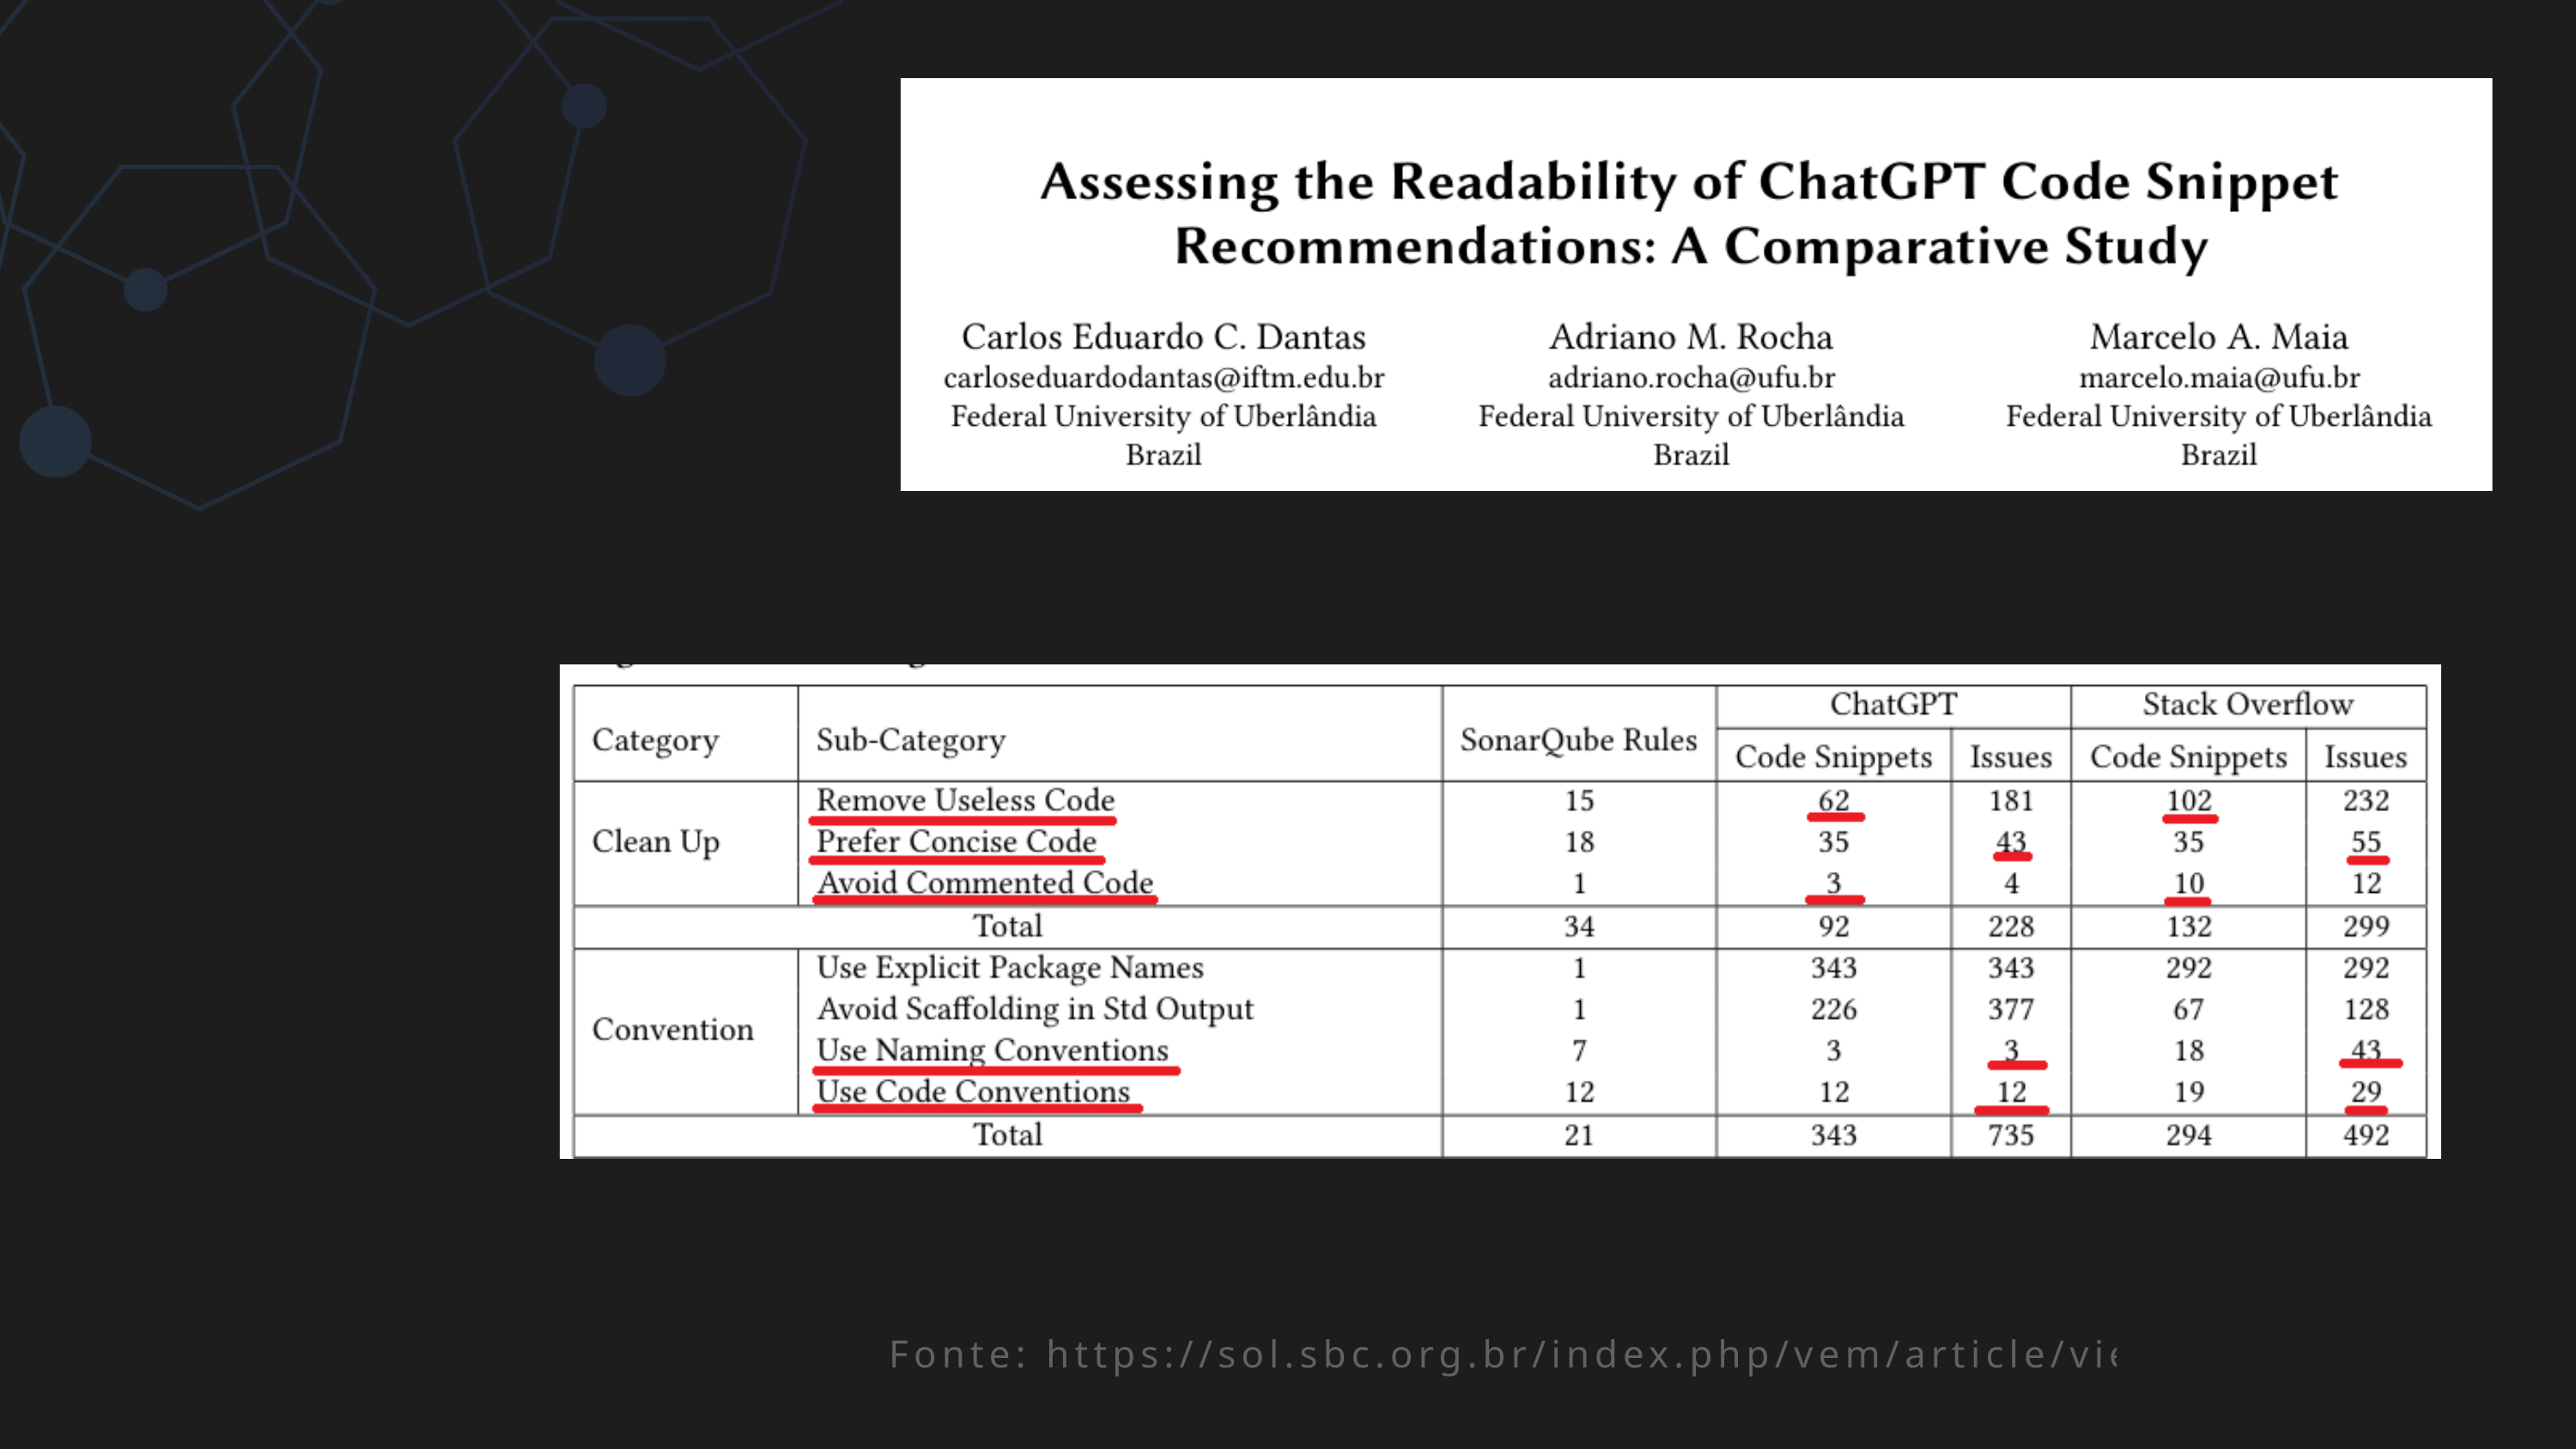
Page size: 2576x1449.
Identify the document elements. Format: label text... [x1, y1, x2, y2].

text_box [900, 78, 2493, 491]
text_box [559, 664, 2441, 1159]
text_box [0, 0, 1089, 636]
text_box Fonte: https://sol.sbc.org.br/index.php/vem/article/view/30288/30094 [758, 1329, 2473, 1376]
